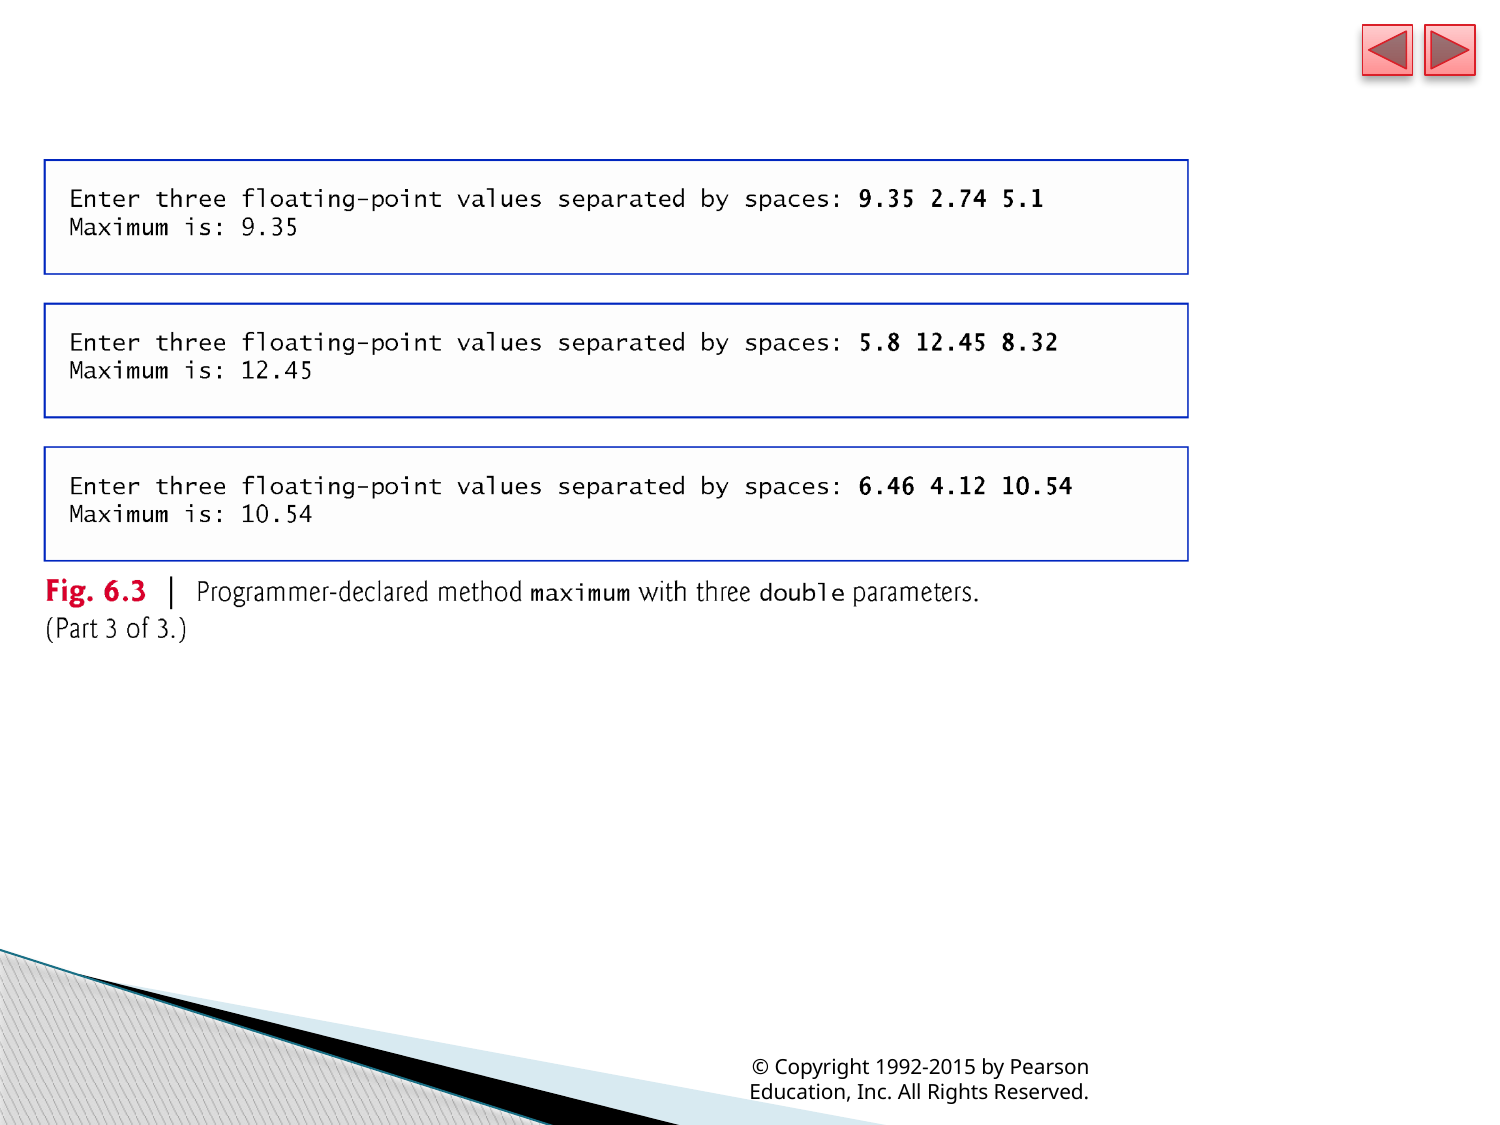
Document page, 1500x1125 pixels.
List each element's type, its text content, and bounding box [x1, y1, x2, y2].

footer © Copyright 1992-2015 by Pearson Education, Inc. All Rights Reserved. [650, 1051, 1105, 1112]
picture [0, 106, 1500, 1018]
